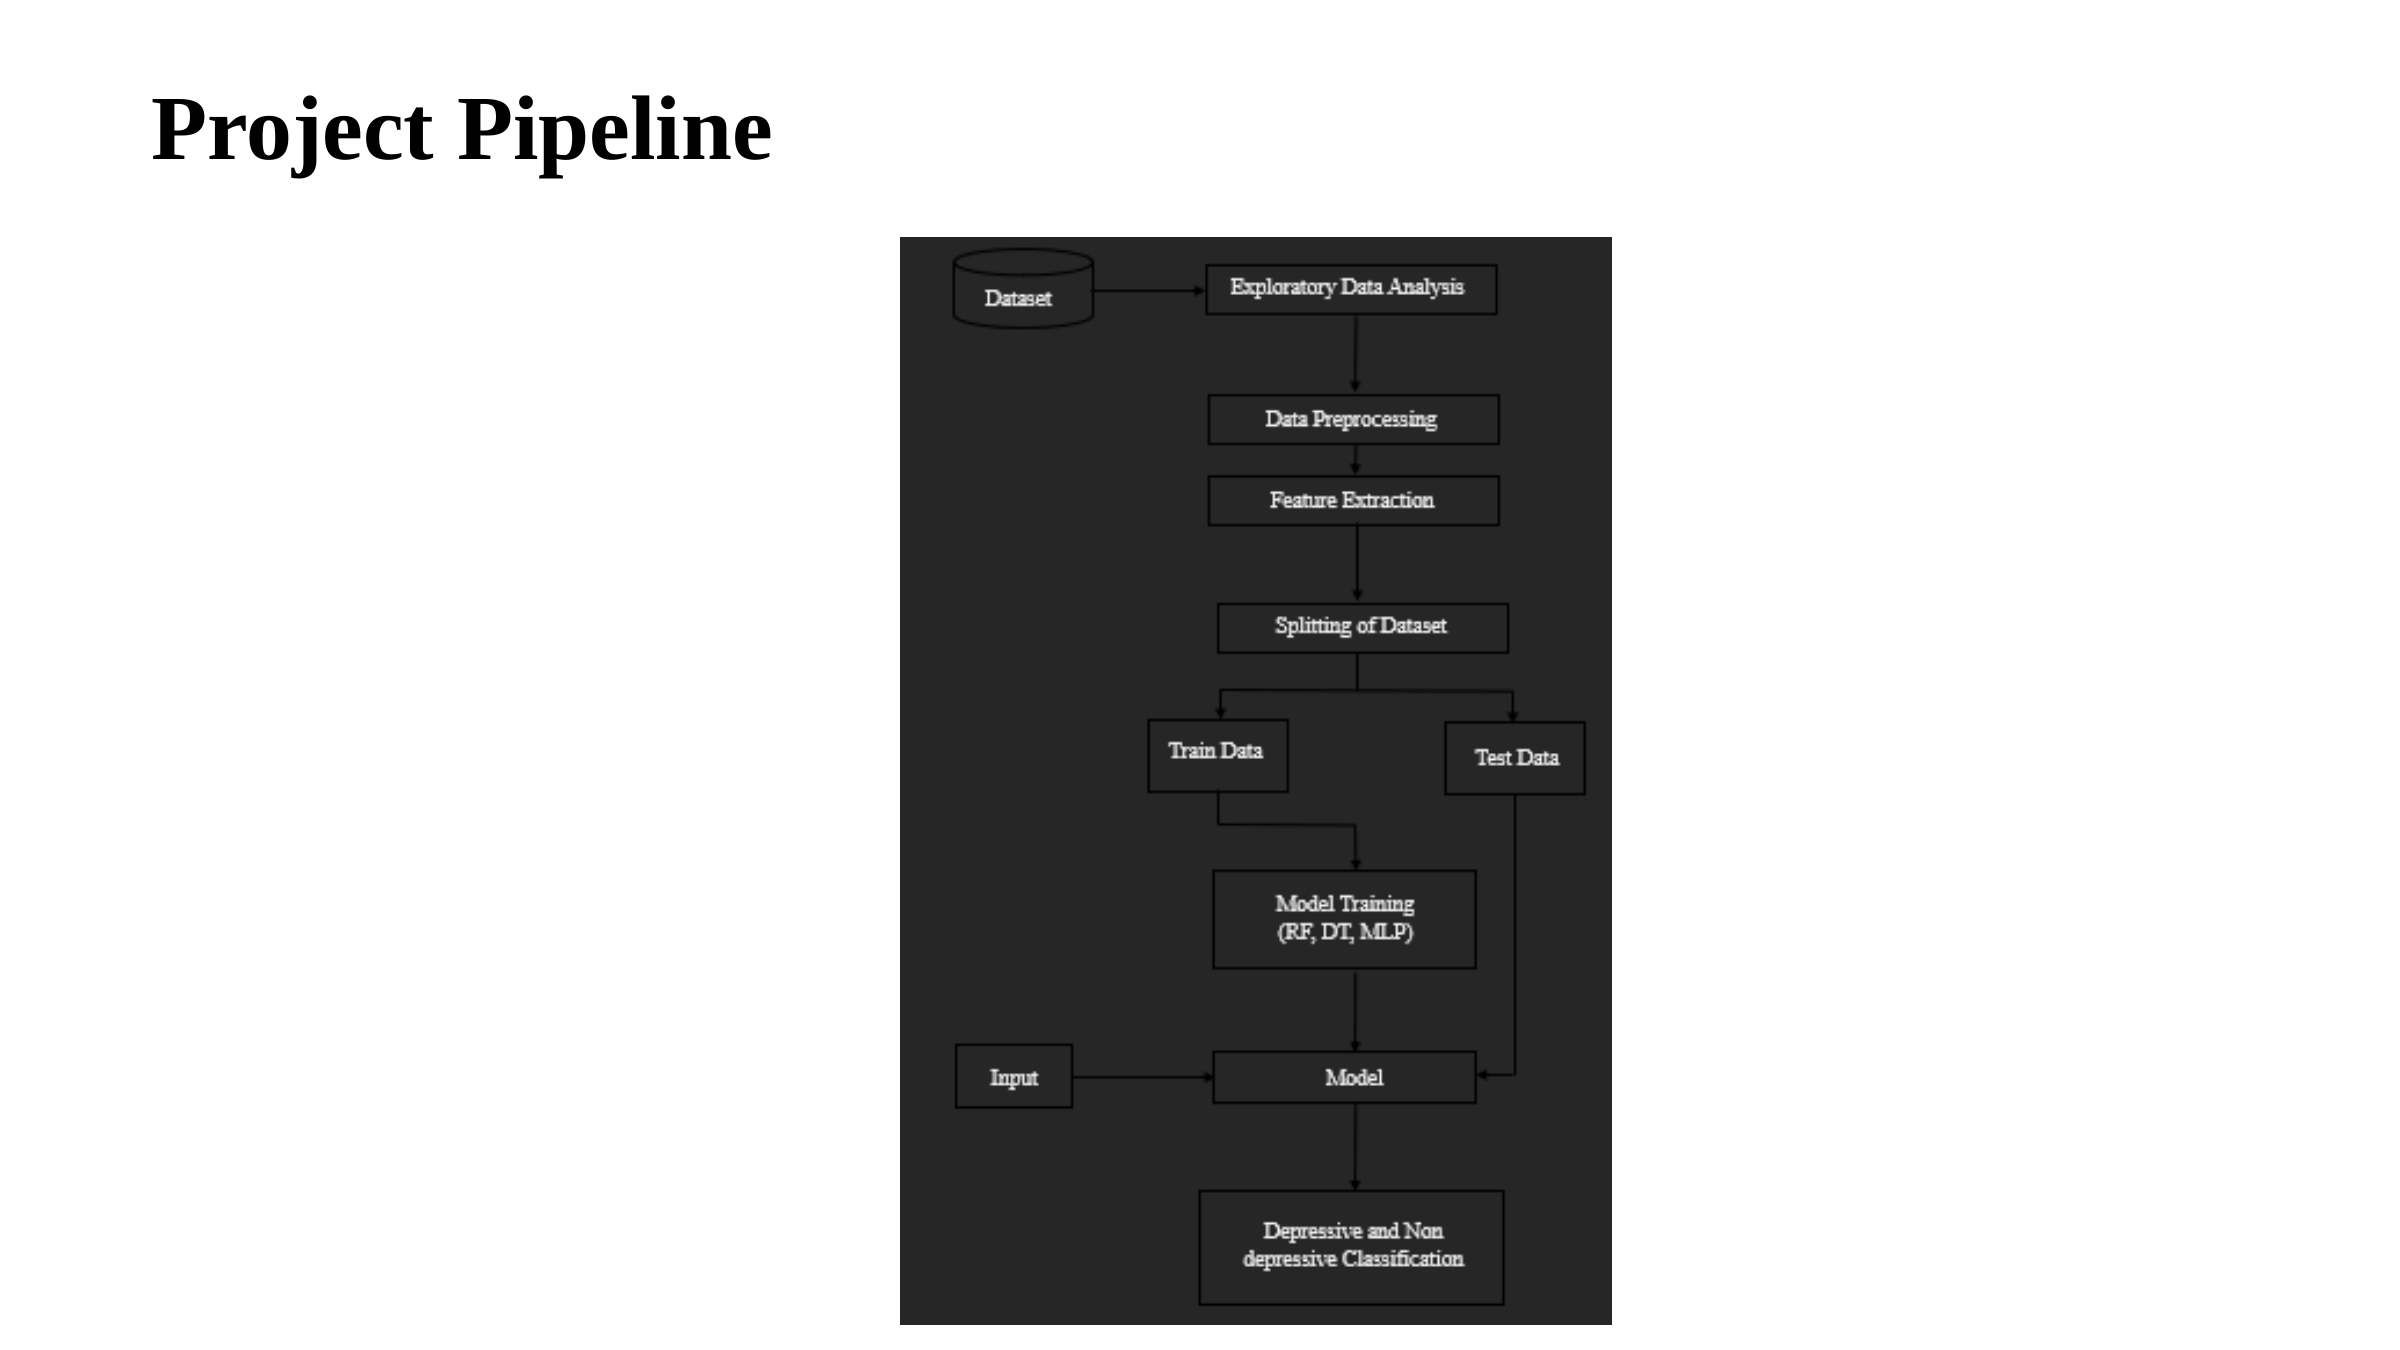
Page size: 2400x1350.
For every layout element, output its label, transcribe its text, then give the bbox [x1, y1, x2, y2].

picture [899, 237, 1612, 1325]
text_box Project Pipeline [136, 60, 1094, 186]
